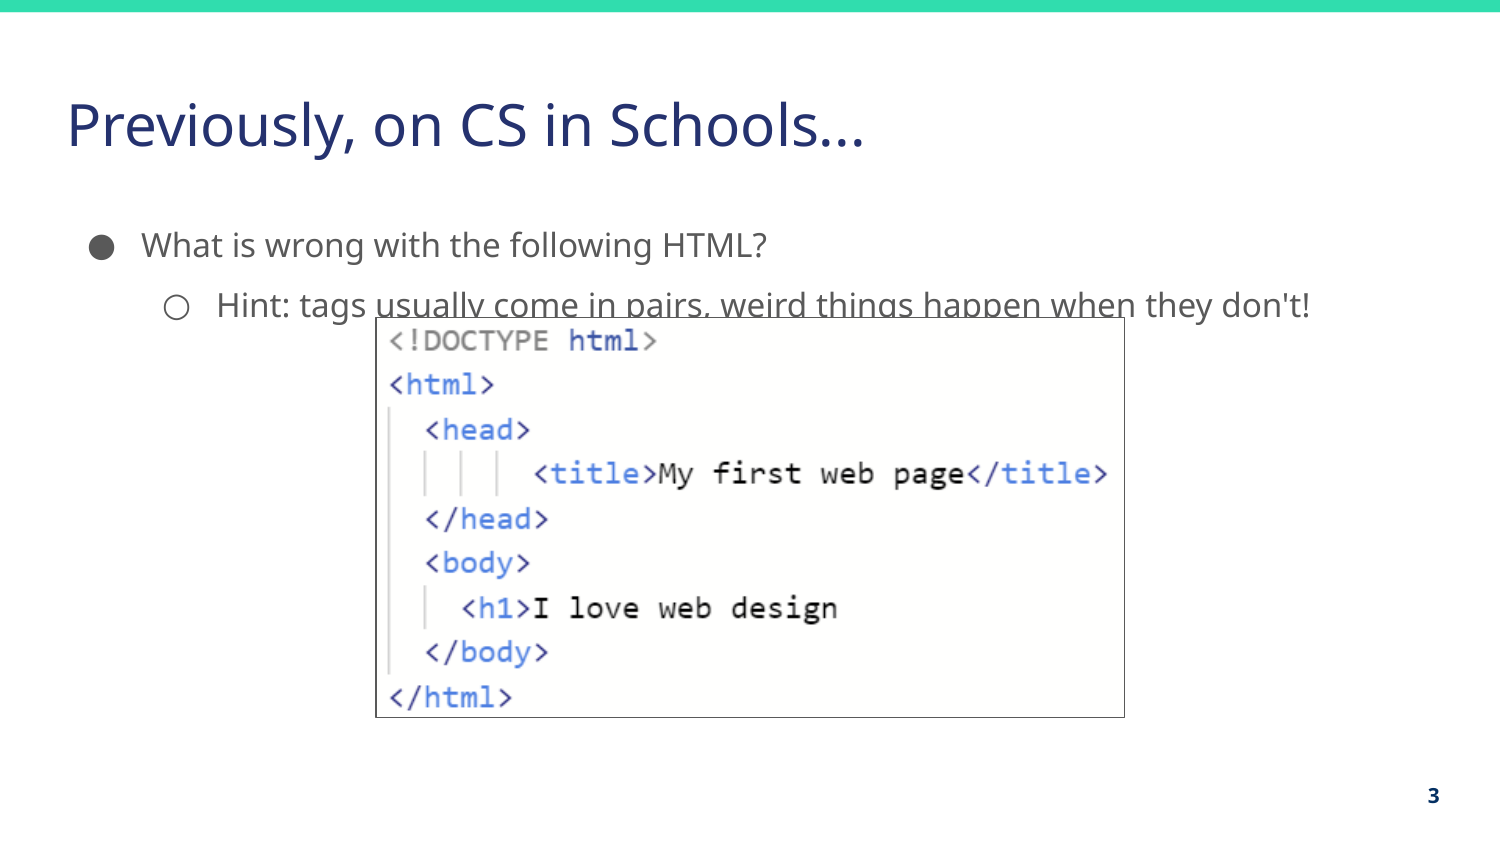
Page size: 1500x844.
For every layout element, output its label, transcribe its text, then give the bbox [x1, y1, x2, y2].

title Previously, on CS in Schools... [51, 72, 1449, 167]
text_box 3 [1364, 764, 1455, 830]
picture [376, 317, 1125, 717]
list What is wrong with the following HTML? Hint: tags usually come in pairs, weird things happen when they don't! [51, 189, 1406, 319]
text_box [0, 0, 1500, 13]
